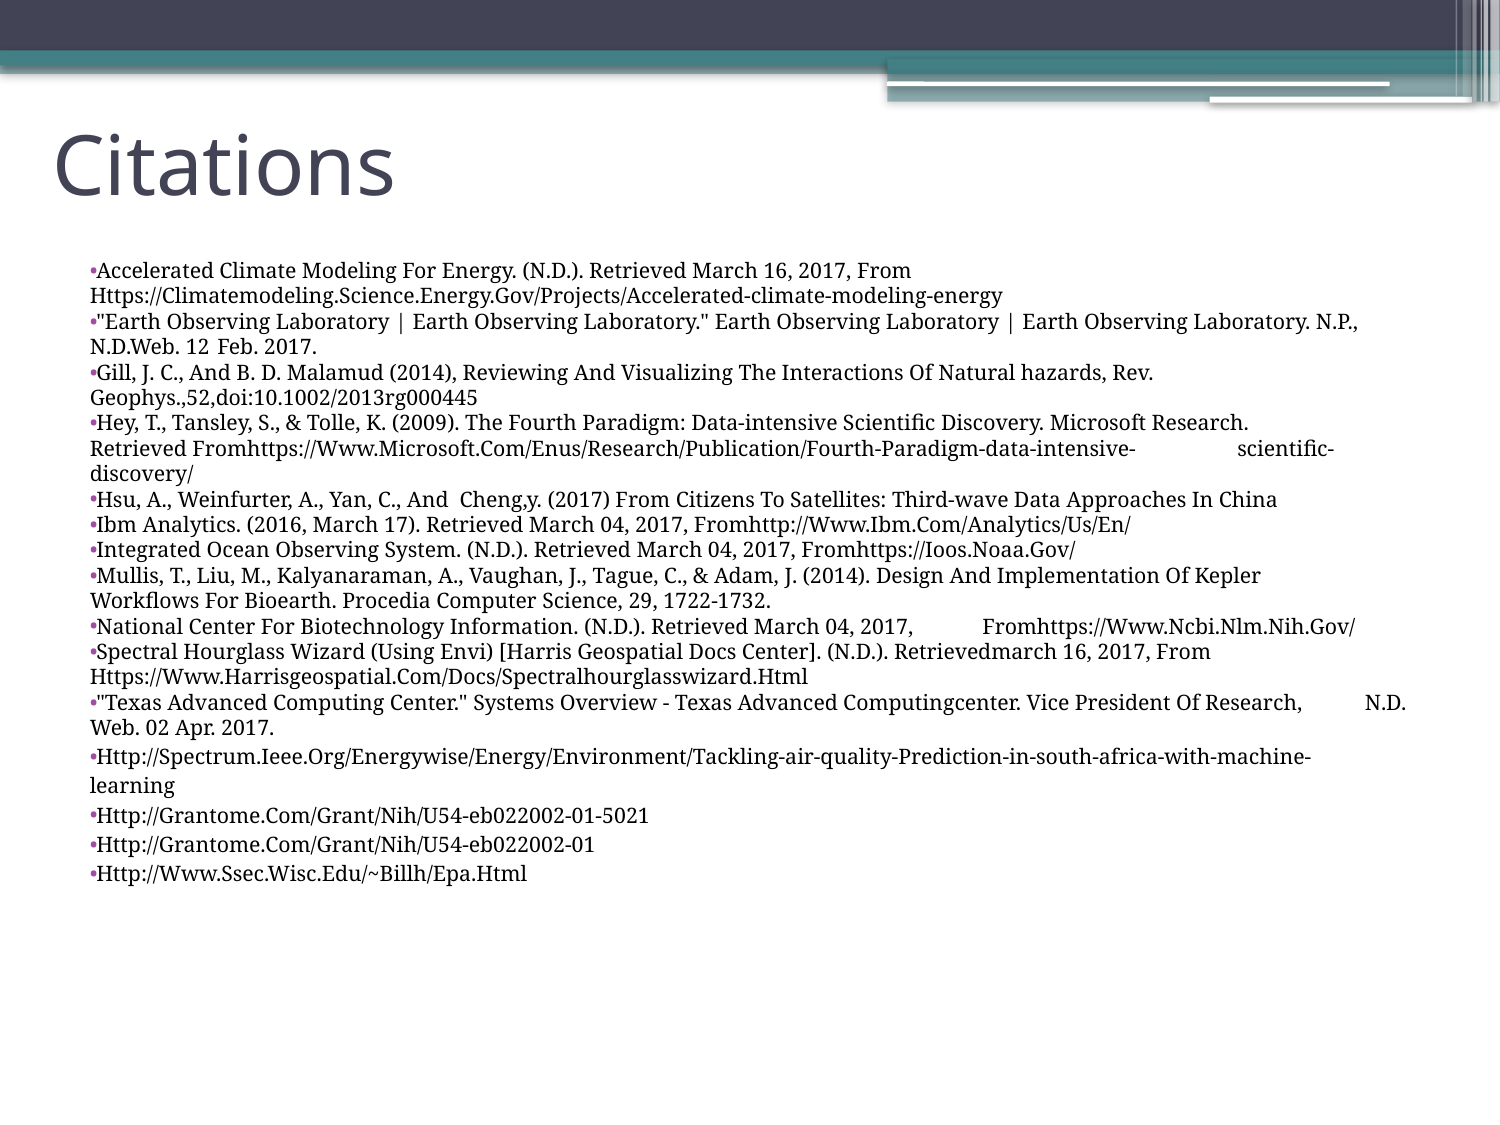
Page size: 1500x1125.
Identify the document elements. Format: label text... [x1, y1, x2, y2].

list Accelerated Climate Modeling For Energy. (N.D.). Retrieved March 16, 2017, From Https://Climatemodeling.Science.Energy.Gov/Projects/Accelerated-climate-modeling-energy "Earth Observing Laboratory | Earth Observing Laboratory." Earth Observing Laboratory | Earth Observing Laboratory. N.P., N.D.Web. 12 Feb. 2017. Gill, J. C., And B. D. Malamud (2014), Reviewing And Visualizing The Interactions Of Natural hazards, Rev. Geophys.,52,doi:10.1002/2013rg000445 Hey, T., Tansley, S., & Tolle, K. (2009). The Fourth Paradigm: Data-intensive Scientific Discovery. Microsoft Research. Retrieved Fromhttps://Www.Microsoft.Com/Enus/Research/Publication/Fourth-Paradigm-data-intensive- scientific-discovery/ Hsu, A., Weinfurter, A., Yan, C., And Cheng,y. (2017) From Citizens To Satellites: Third-wave Data Approaches In China Ibm Analytics. (2016, March 17). Retrieved March 04, 2017, Fromhttp://Www.Ibm.Com/Analytics/Us/En/ Integrated Ocean Observing System. (N.D.). Retrieved March 04, 2017, Fromhttps://Ioos.Noaa.Gov/ Mullis, T., Liu, M., Kalyanaraman, A., Vaughan, J., Tague, C., & Adam, J. (2014). Design And Implementation Of Kepler Workflows For Bioearth. Procedia Computer Science, 29, 1722-1732. National Center For Biotechnology Information. (N.D.). Retrieved March 04, 2017, Fromhttps://Www.Ncbi.Nlm.Nih.Gov/ Spectral Hourglass Wizard (Using Envi) [Harris Geospatial Docs Center]. (N.D.). Retrievedmarch 16, 2017, From Https://Www.Harrisgeospatial.Com/Docs/Spectralhourglasswizard.Html "Texas Advanced Computing Center." Systems Overview - Texas Advanced Computingcenter. Vice President Of Research, N.D. Web. 02 Apr. 2017. Http://Spectrum.Ieee.Org/Energywise/Energy/Environment/Tackling-air-quality-Prediction-in-south-africa-with-machine- learning Http://Grantome.Com/Grant/Nih/U54-eb022002-01-5021 Http://Grantome.Com/Grant/Nih/U54-eb022002-01 Http://Www.Ssec.Wisc.Edu/~Billh/Epa.Html [75, 249, 1425, 960]
title Citations [37, 75, 1388, 250]
